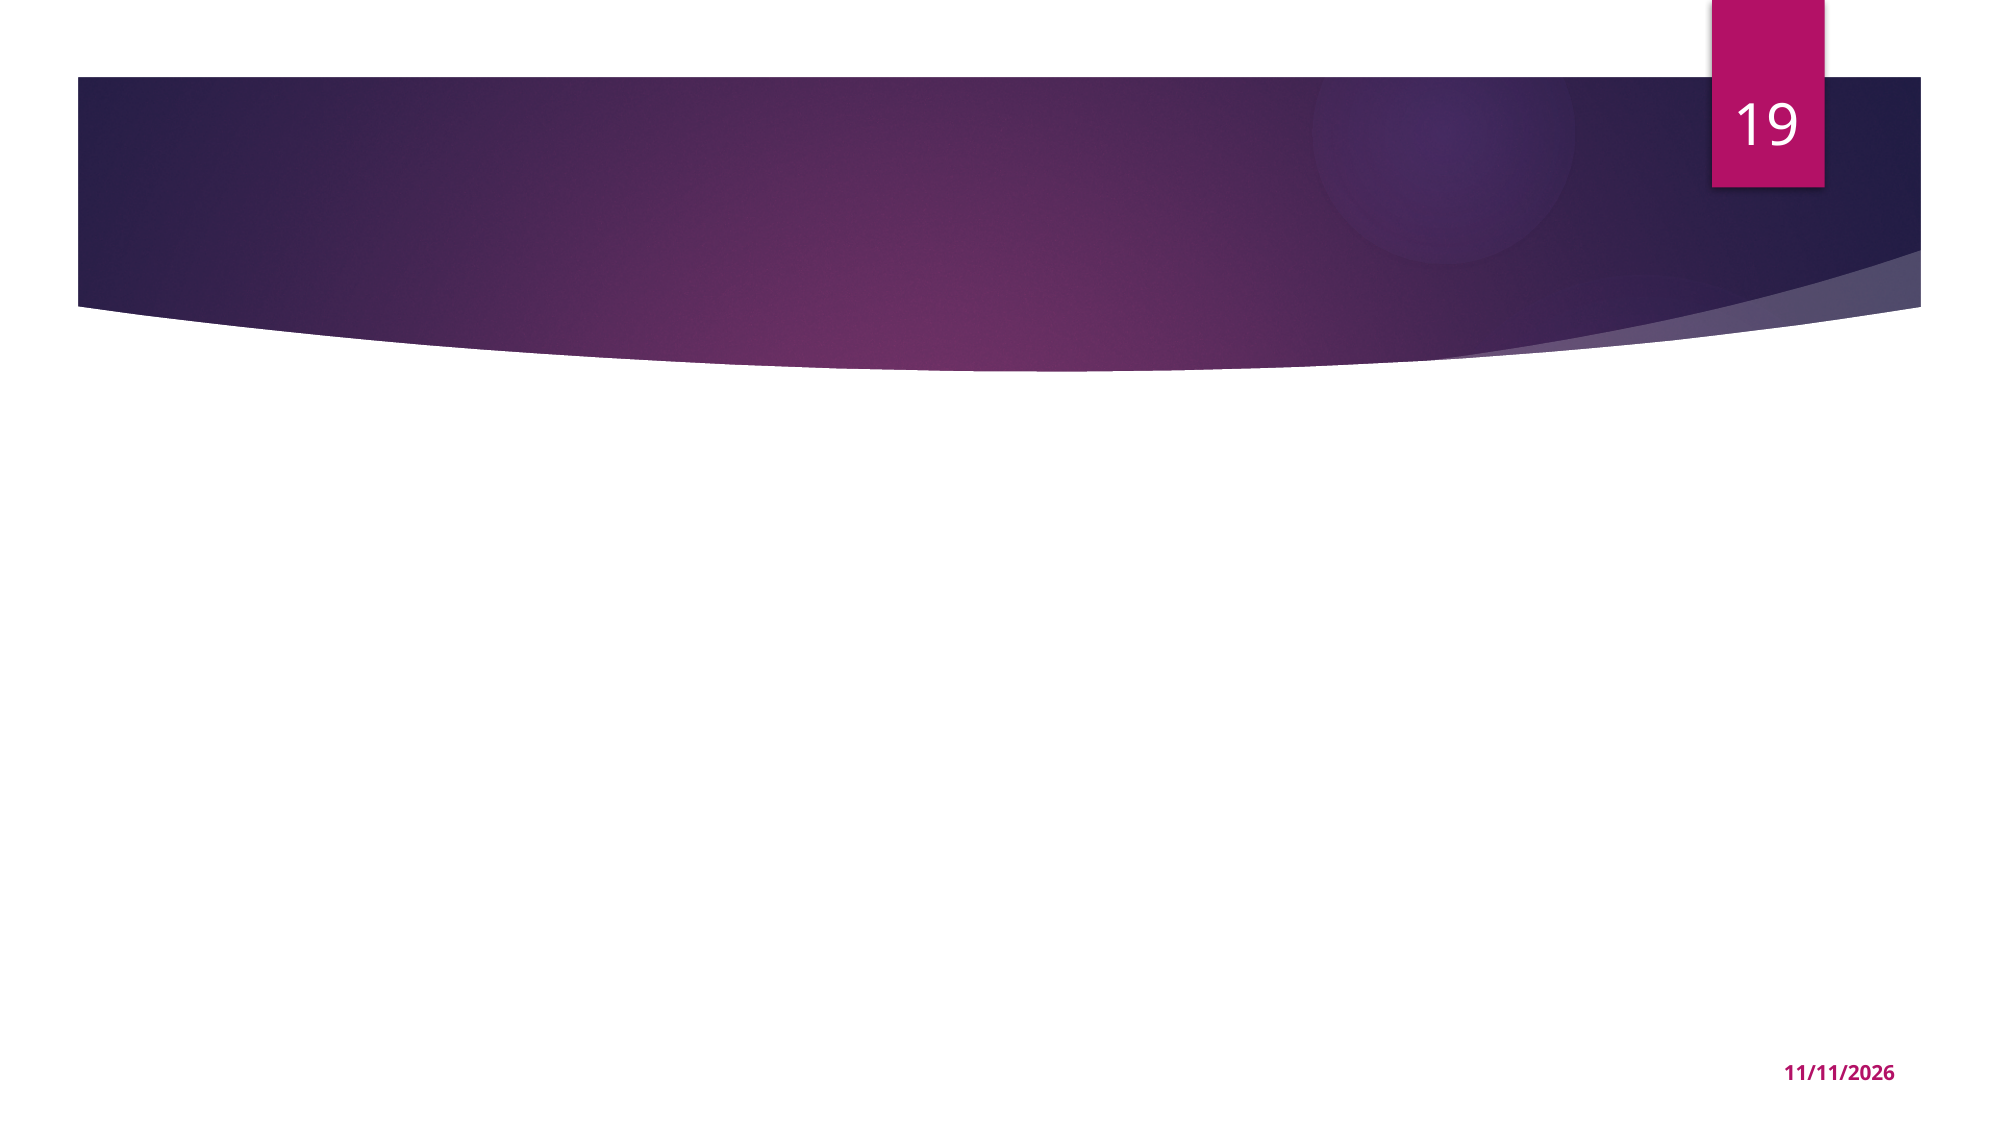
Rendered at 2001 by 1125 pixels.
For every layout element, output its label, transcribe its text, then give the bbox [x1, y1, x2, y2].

slide_number 19 [1698, 48, 1836, 175]
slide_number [1747, 1048, 1911, 1099]
